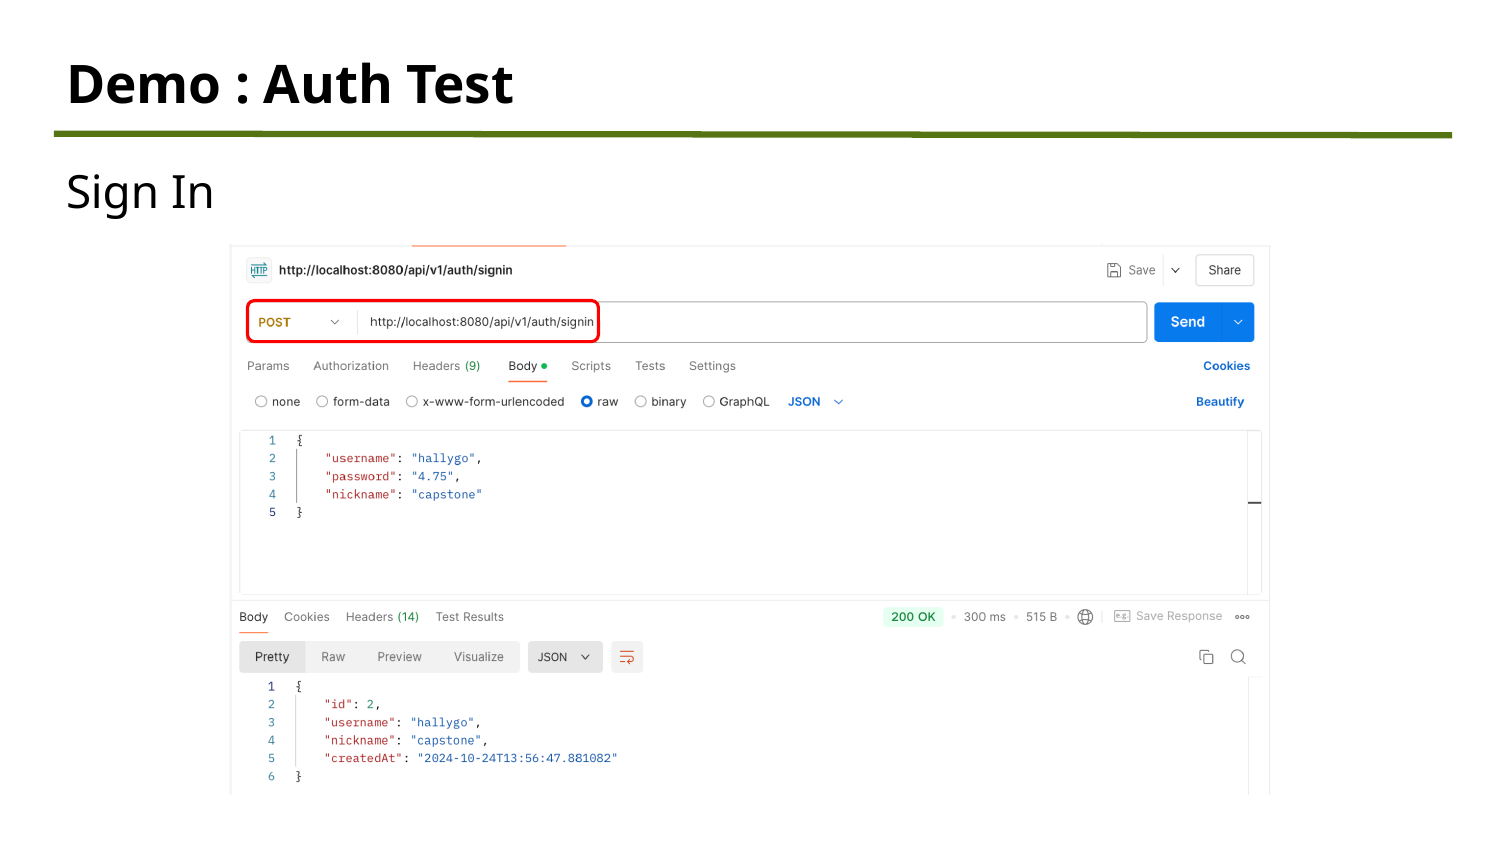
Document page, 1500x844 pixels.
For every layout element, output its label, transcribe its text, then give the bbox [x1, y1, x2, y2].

picture [229, 244, 1271, 795]
text_box Sign In [51, 141, 1449, 795]
text_box Demo : Auth Test [51, 35, 1449, 130]
